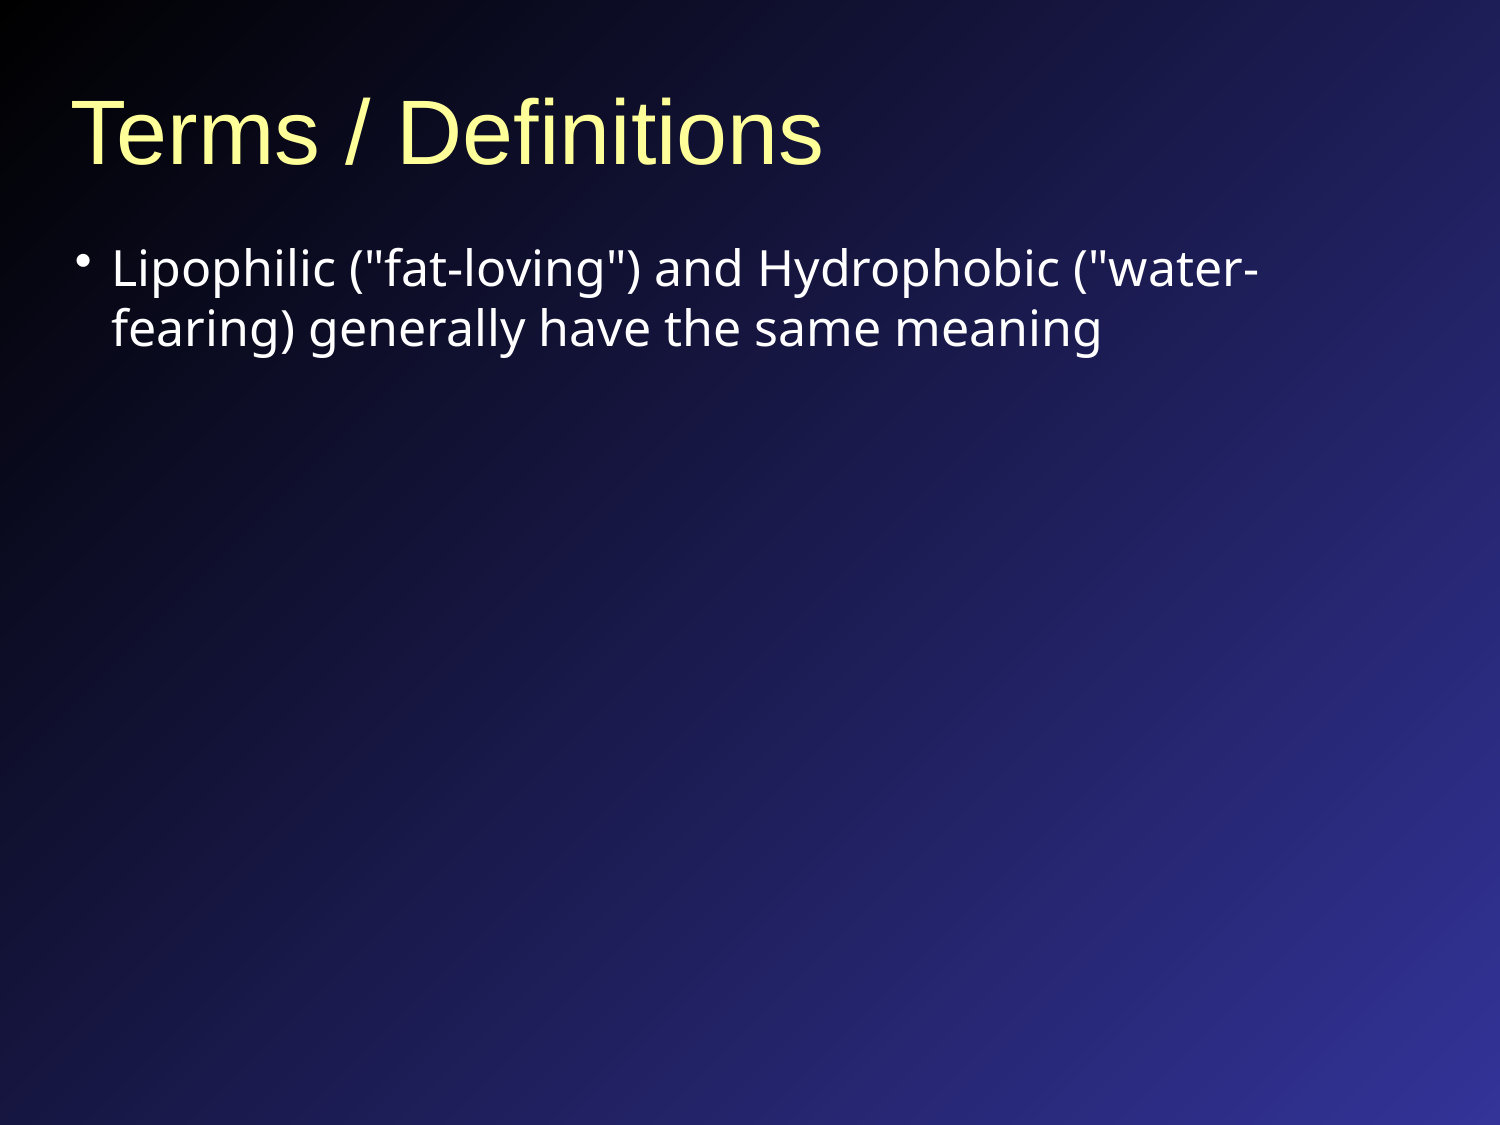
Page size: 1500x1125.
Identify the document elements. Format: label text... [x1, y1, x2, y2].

list Lipophilic ("fat-loving") and Hydrophobic ("water-fearing) generally have the same meaning [59, 228, 1437, 1006]
title Terms / Definitions [55, 65, 1435, 192]
